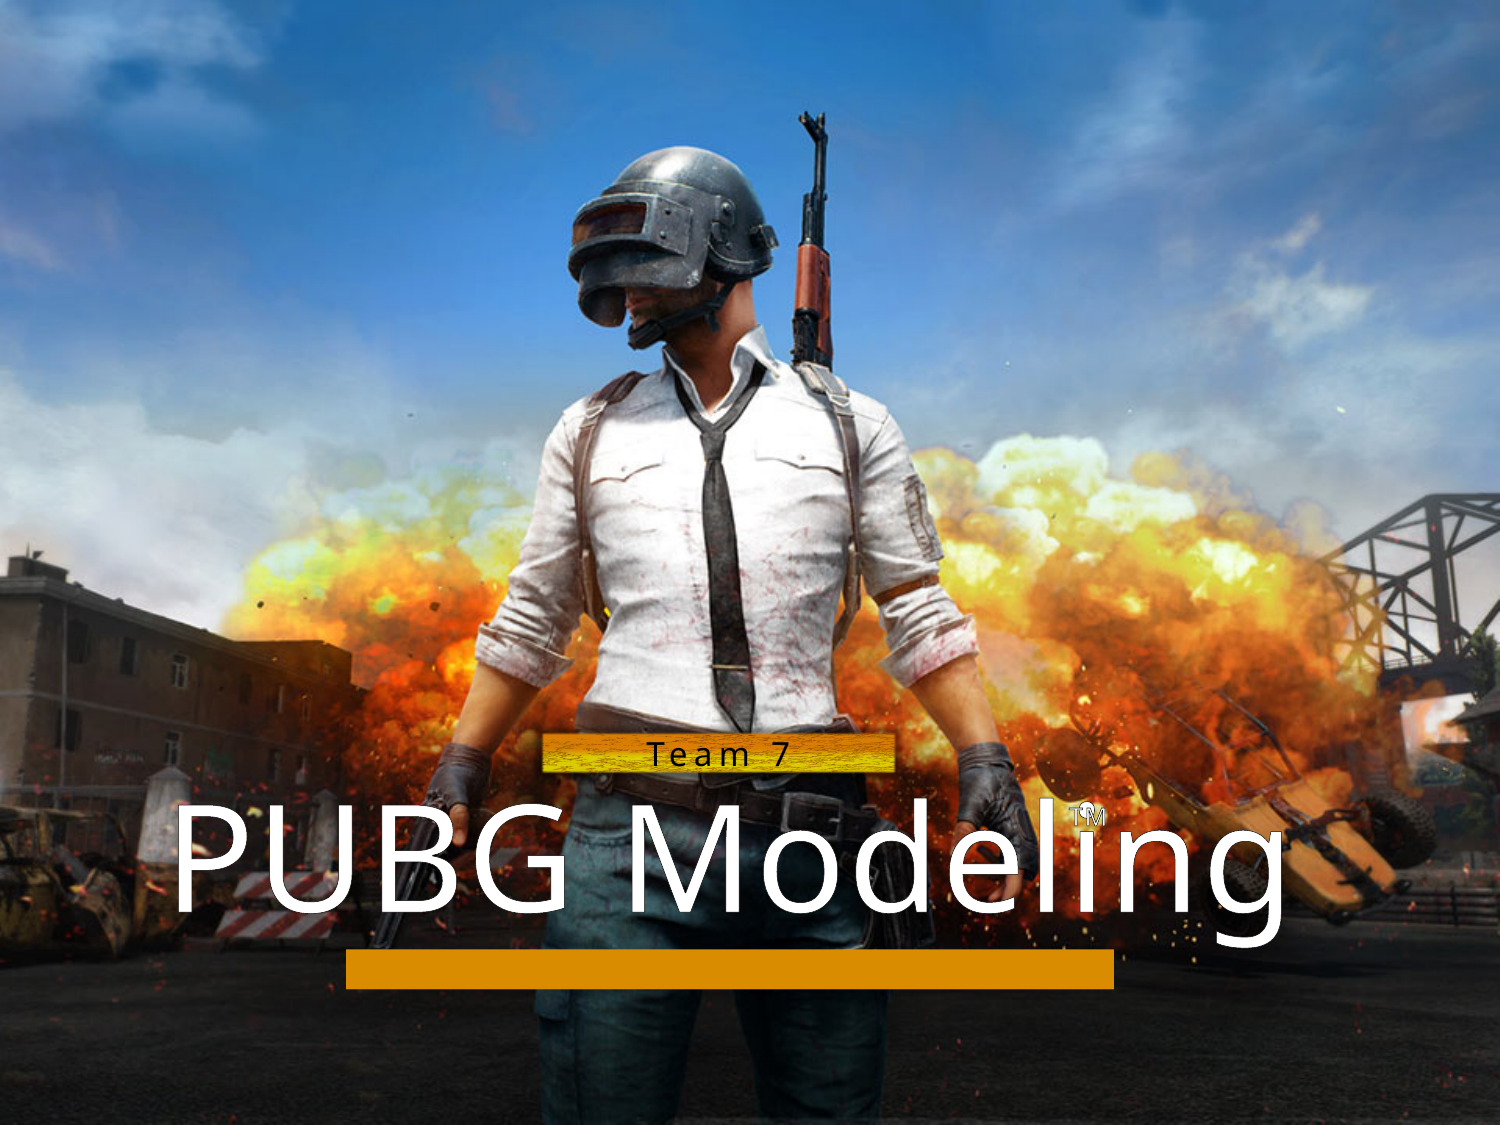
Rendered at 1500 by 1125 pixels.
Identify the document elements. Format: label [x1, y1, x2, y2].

picture [0, 0, 1500, 1125]
text_box [371, 732, 1089, 952]
